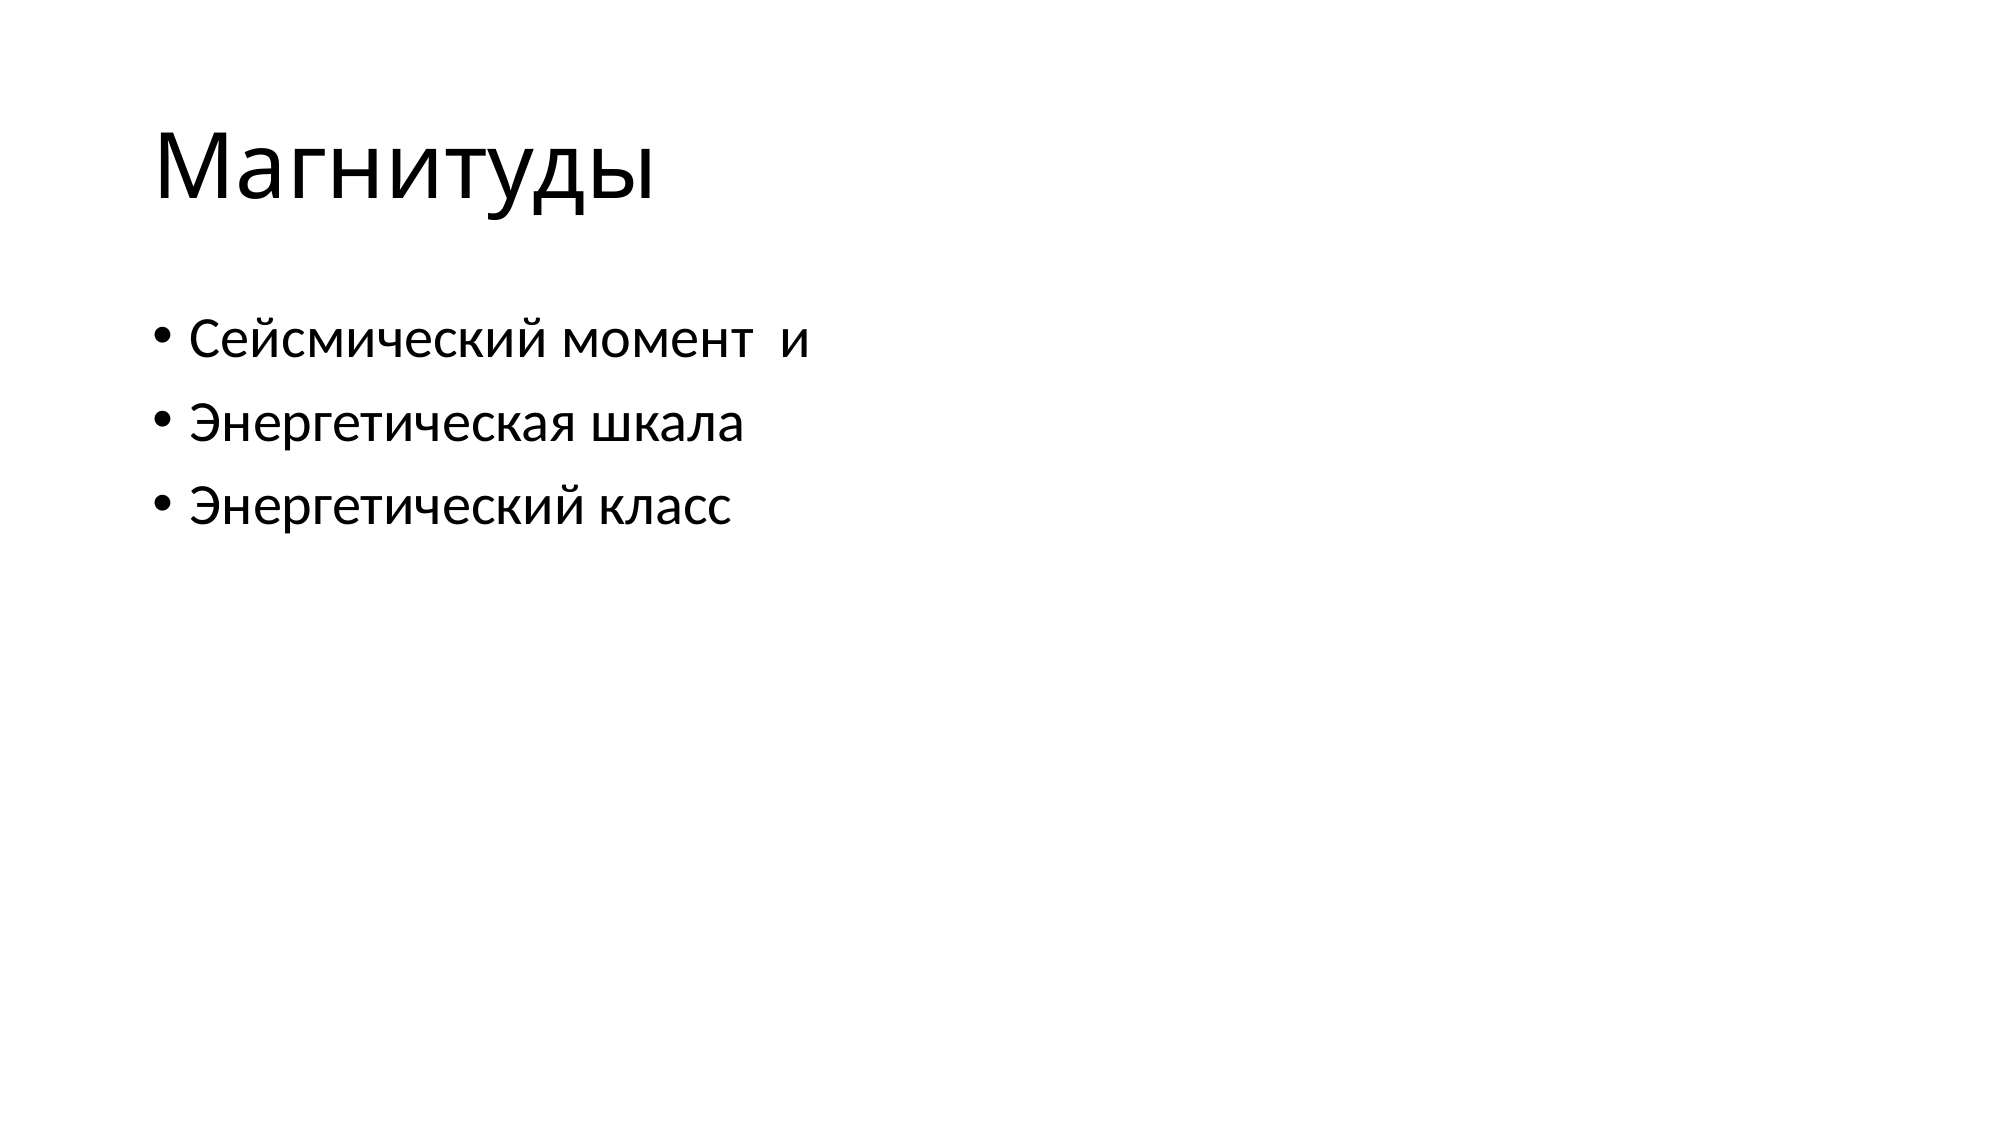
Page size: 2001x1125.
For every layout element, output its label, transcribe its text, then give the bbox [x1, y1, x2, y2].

title Магнитуды [137, 59, 1863, 278]
